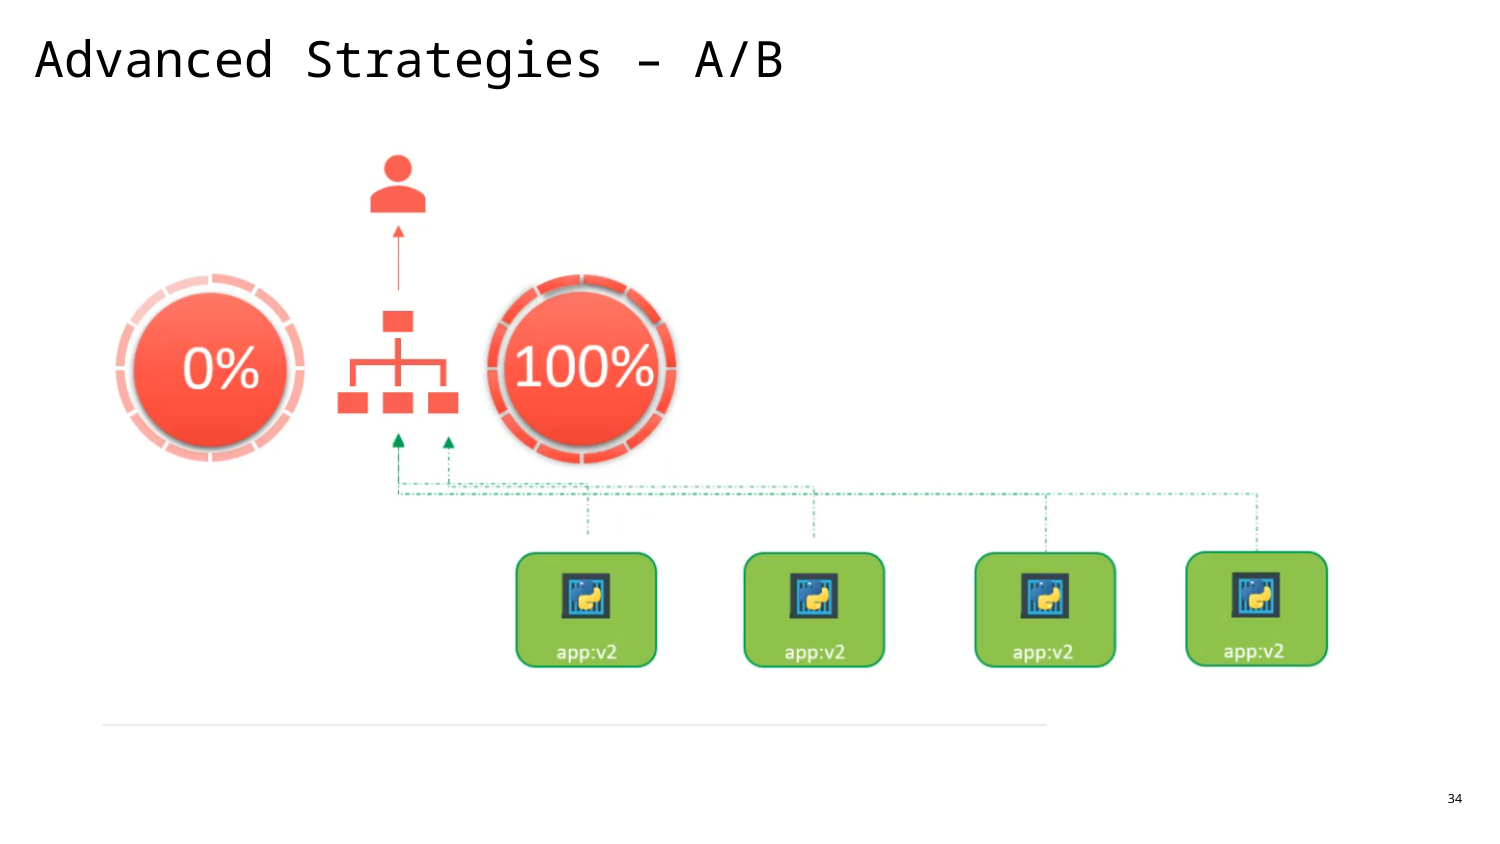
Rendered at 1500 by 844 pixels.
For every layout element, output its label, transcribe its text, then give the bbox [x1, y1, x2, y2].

slide_number 34 [1162, 785, 1463, 813]
picture [101, 117, 1399, 727]
title Advanced Strategies – A/B [34, 28, 936, 161]
